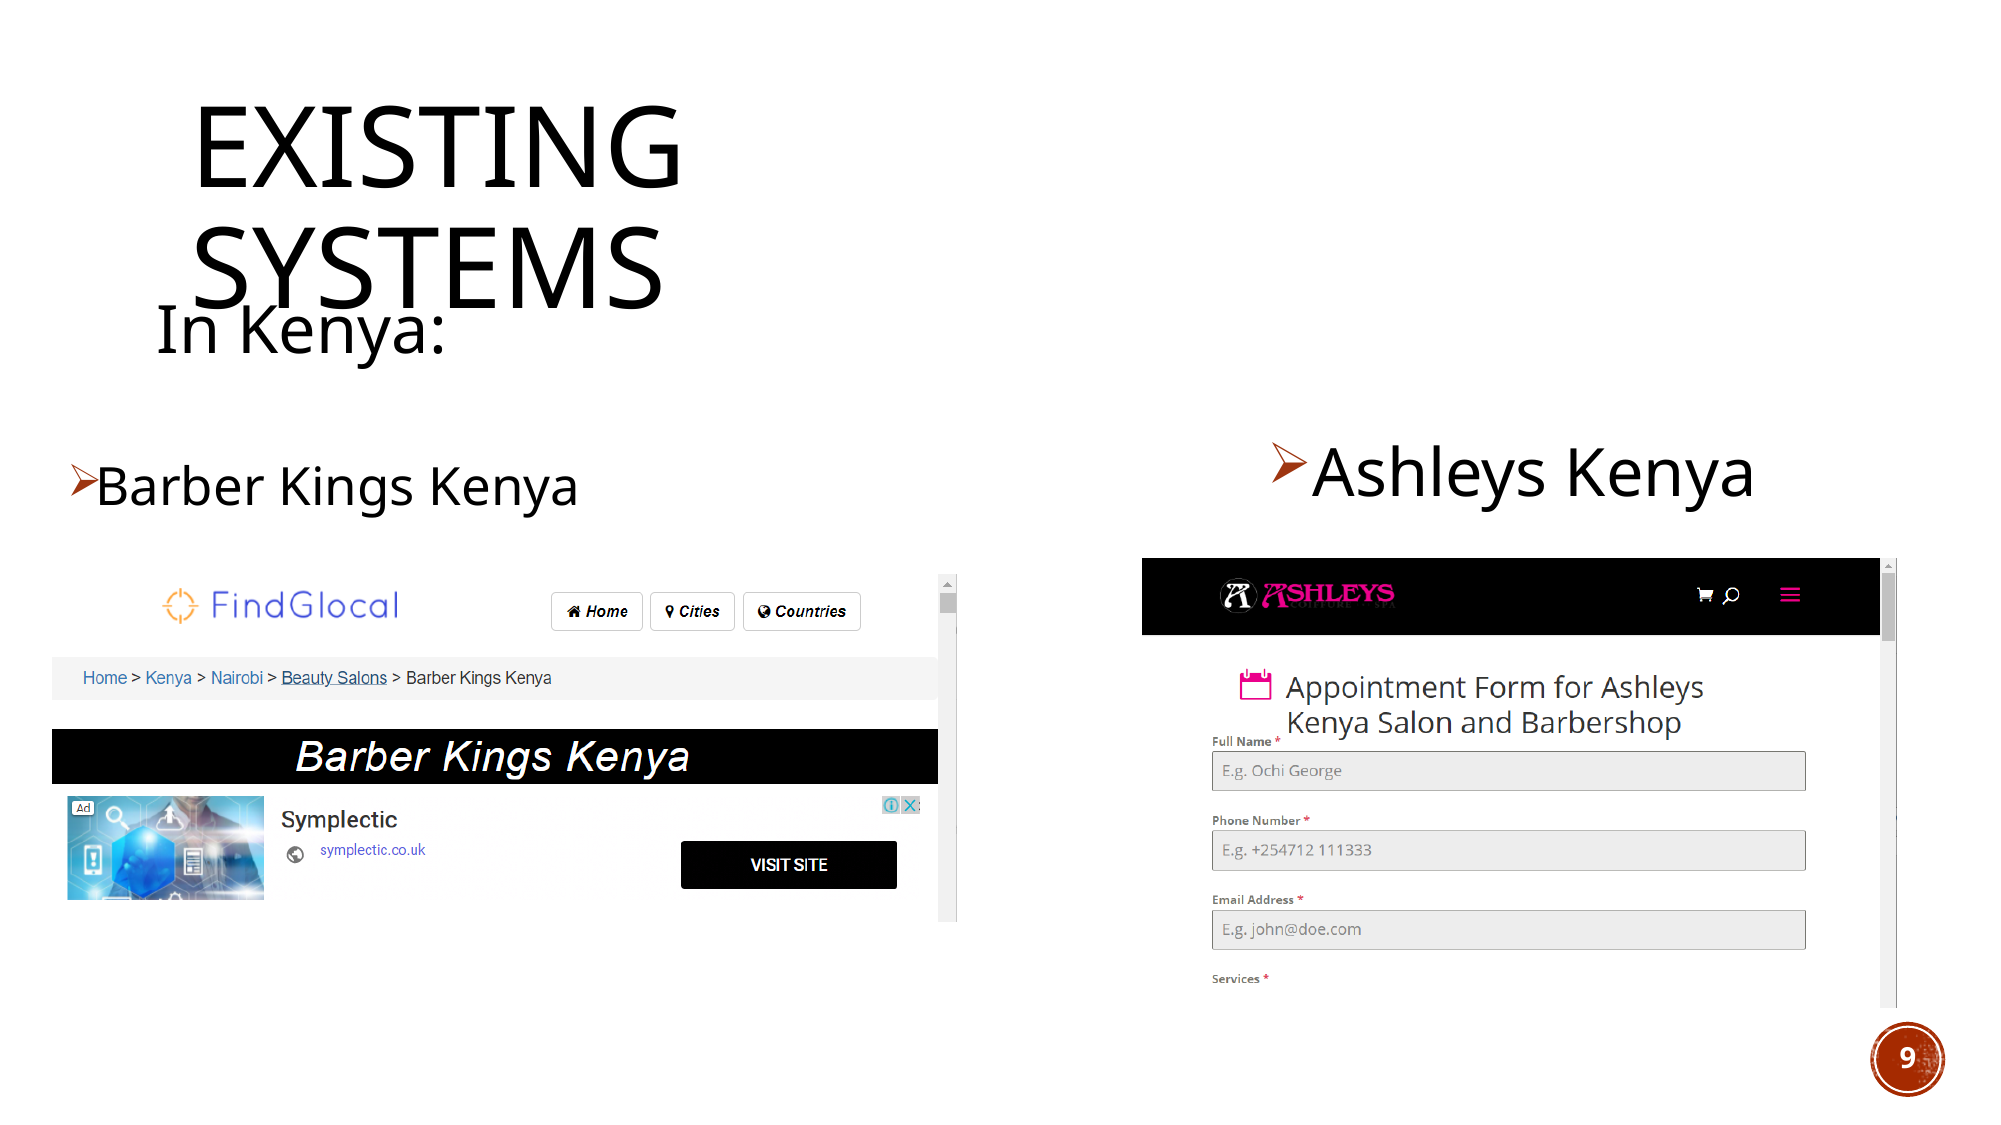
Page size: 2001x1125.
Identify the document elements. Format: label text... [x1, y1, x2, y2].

text_box Ashleys Kenya [1252, 430, 1897, 537]
picture [52, 574, 957, 922]
slide_number 9 [1855, 1028, 1961, 1089]
picture [1142, 558, 1897, 1008]
title EXISTING systems [175, 79, 952, 288]
list In Kenya: [141, 288, 986, 399]
text_box Barber Kings Kenya [52, 452, 697, 559]
